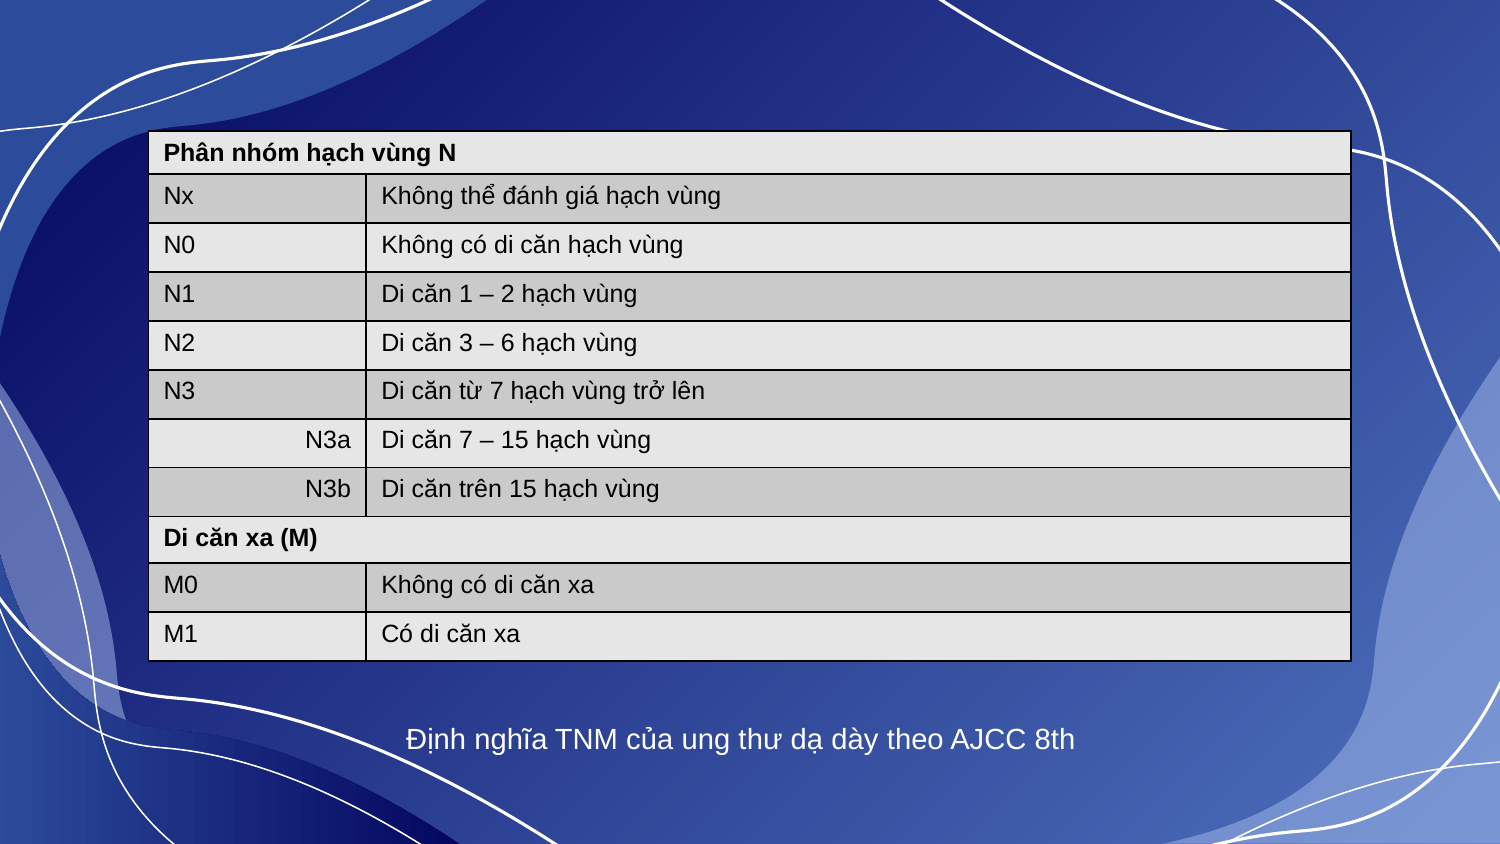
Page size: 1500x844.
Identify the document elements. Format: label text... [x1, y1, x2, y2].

table_cell Không có di căn xa [367, 564, 1350, 611]
table_cell N3 [149, 371, 365, 418]
table_cell Có di căn xa [367, 613, 1350, 660]
text_box Định nghĩa TNM của ung thư dạ dày theo AJCC 8th [391, 712, 1109, 763]
table_cell M0 [149, 564, 365, 611]
table_cell Di căn 3 – 6 hạch vùng [367, 322, 1350, 369]
table_cell N3b [149, 468, 365, 516]
table_cell M1 [149, 613, 365, 660]
table_cell Di căn 7 – 15 hạch vùng [367, 420, 1350, 467]
table_cell Không thể đánh giá hạch vùng [367, 175, 1350, 222]
table_cell Nx [149, 175, 365, 222]
table_cell N1 [149, 273, 365, 320]
table_cell Di căn xa (M) [149, 517, 1350, 562]
table_cell Di căn trên 15 hạch vùng [367, 468, 1350, 516]
table_header Phân nhóm hạch vùng N [149, 132, 1350, 173]
table_cell Không có di căn hạch vùng [367, 224, 1350, 271]
table_cell N0 [149, 224, 365, 271]
table_cell N2 [149, 322, 365, 369]
table_cell Di căn từ 7 hạch vùng trở lên [367, 371, 1350, 418]
table_cell Di căn 1 – 2 hạch vùng [367, 273, 1350, 320]
table_cell N3a [149, 420, 365, 467]
